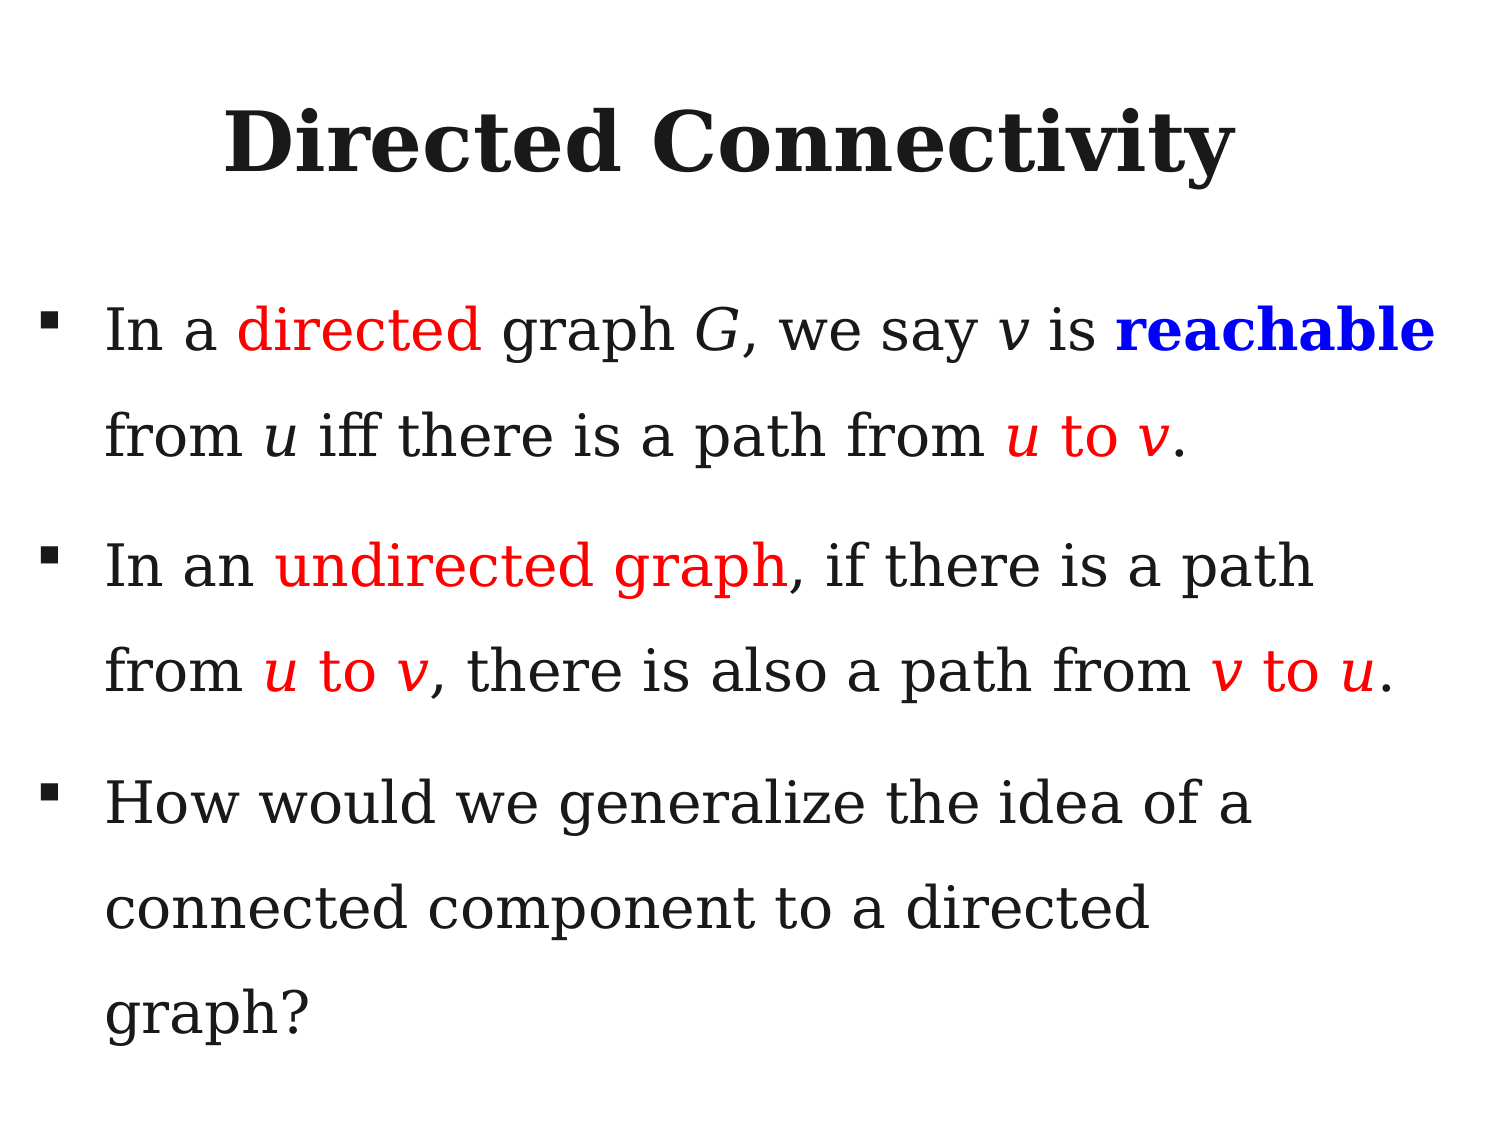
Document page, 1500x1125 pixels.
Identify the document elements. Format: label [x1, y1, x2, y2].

text_box [34, 255, 1466, 1046]
title [115, 86, 1340, 255]
